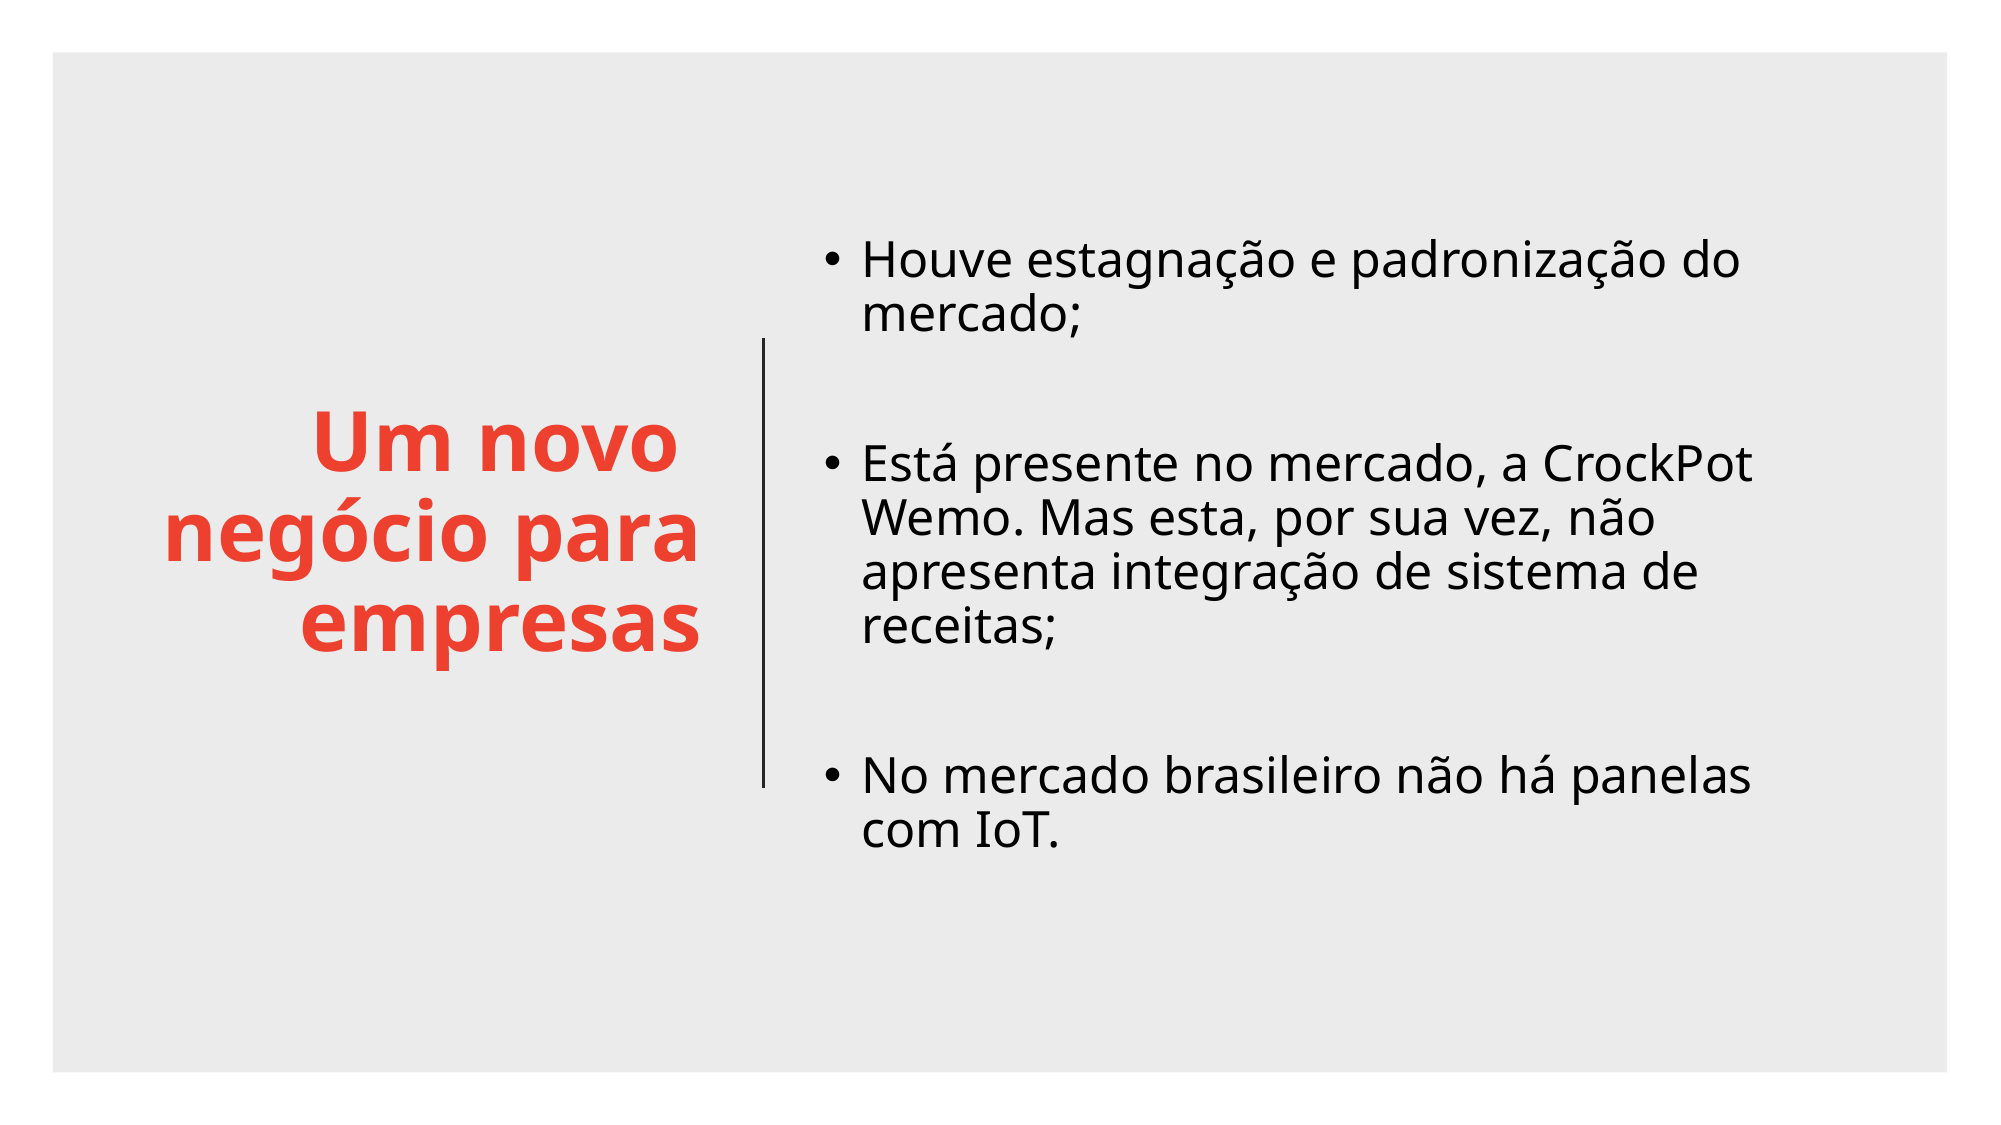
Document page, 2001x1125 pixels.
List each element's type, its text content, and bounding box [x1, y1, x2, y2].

text_box [52, 51, 1948, 1073]
text_box Um novo negócio para empresas [0, 292, 717, 1102]
list Houve estagnação e padronização do mercado; Está presente no mercado, a CrockPot Wemo. Mas esta, por sua vez, não apresenta integração de sistema de receitas; No mercado brasileiro não há panelas com IoT. [808, 221, 1856, 1030]
